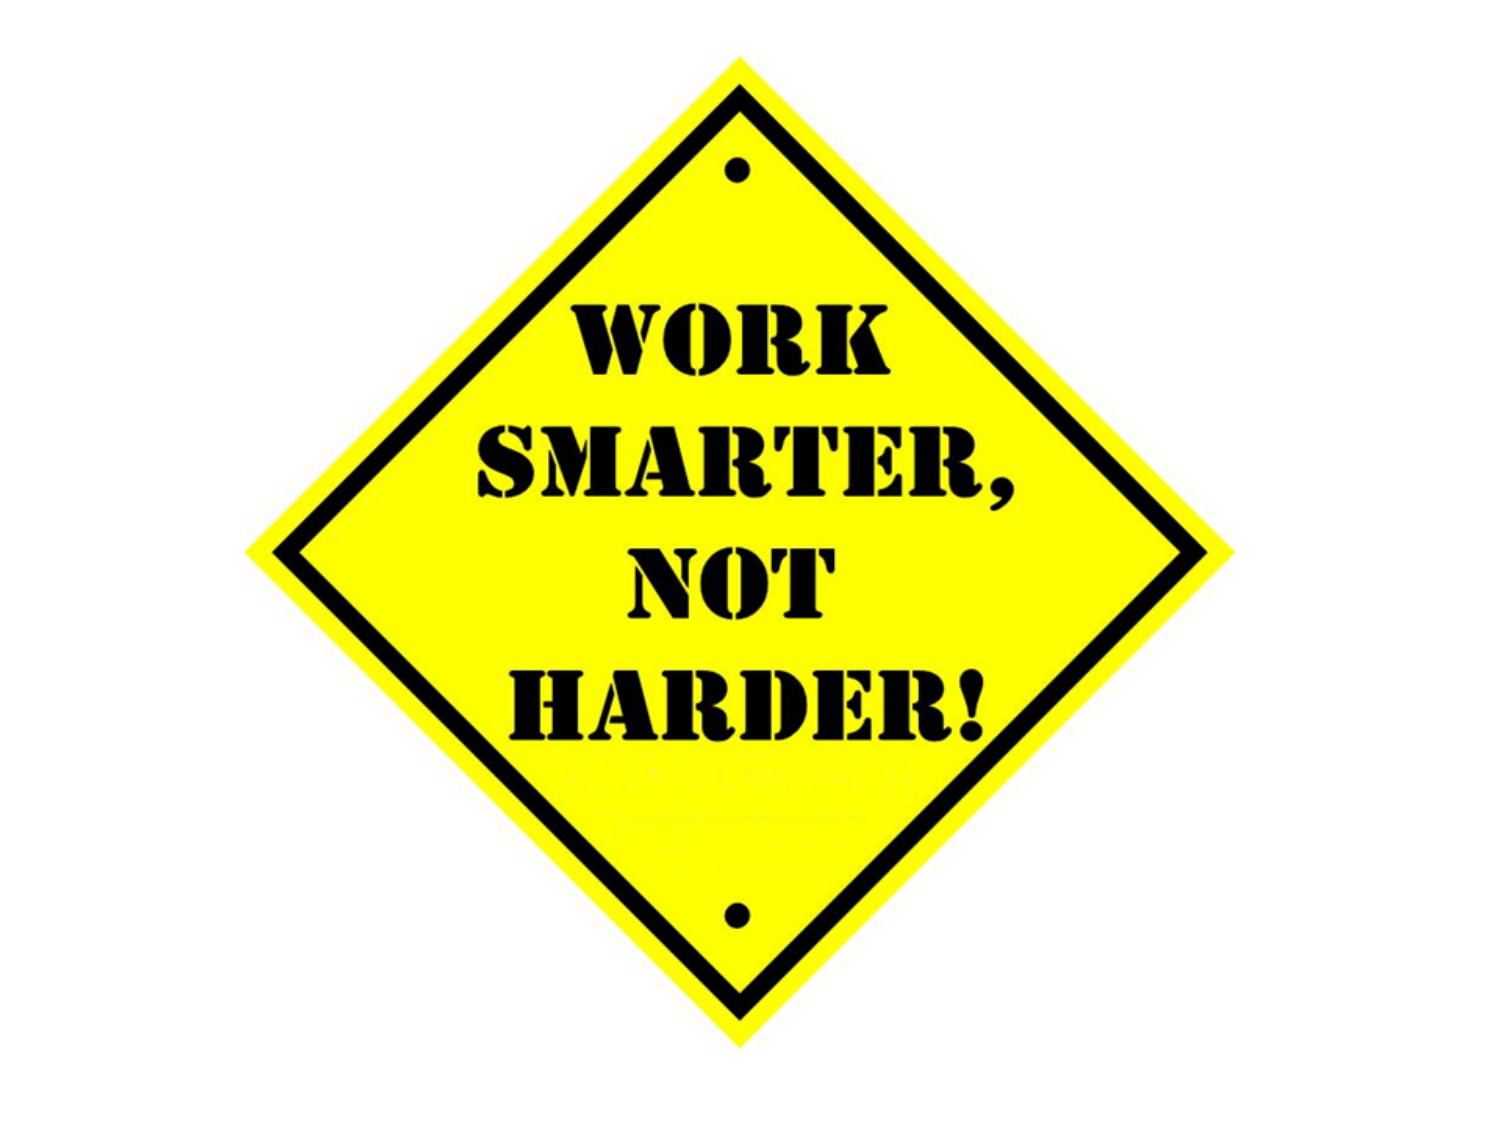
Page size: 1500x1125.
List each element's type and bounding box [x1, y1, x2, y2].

picture [241, 54, 1238, 1051]
